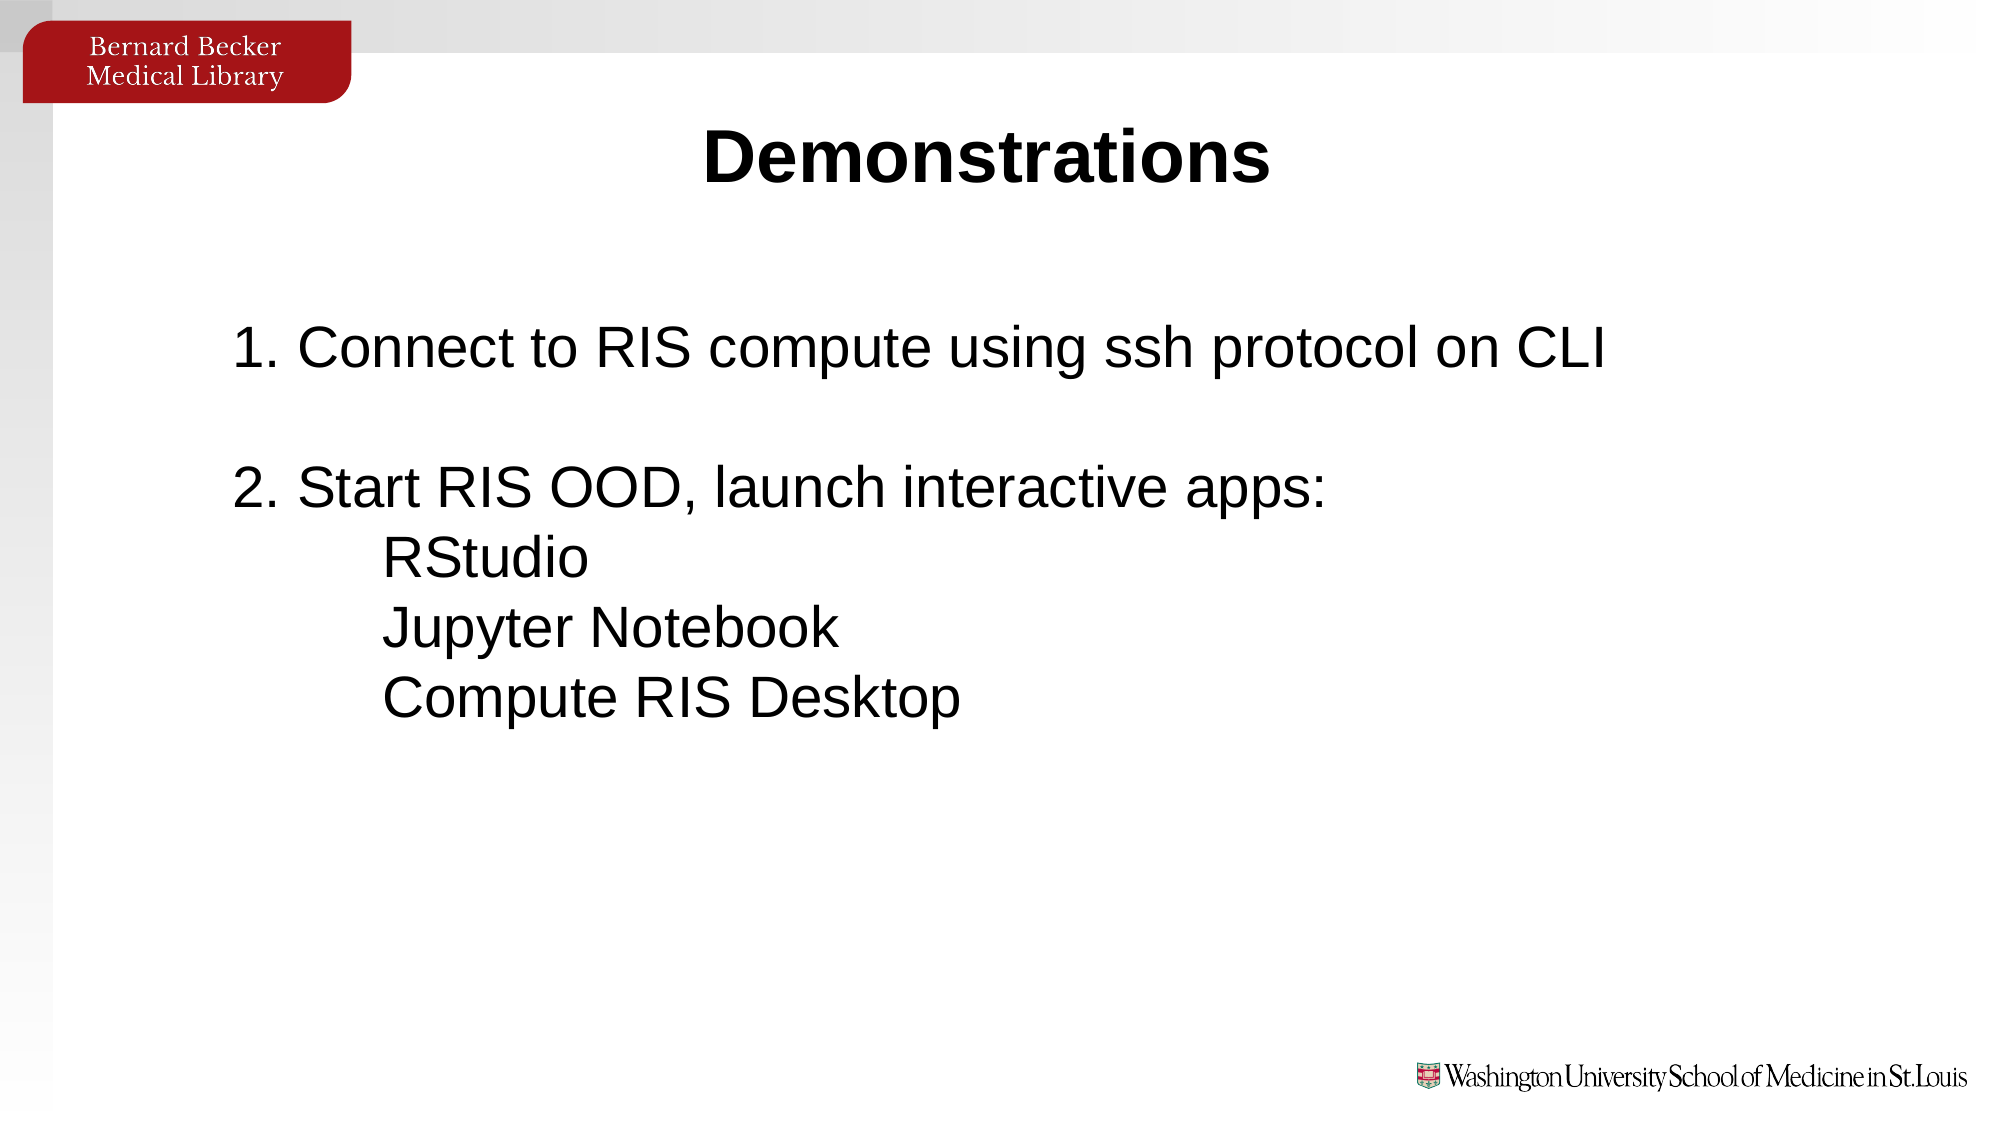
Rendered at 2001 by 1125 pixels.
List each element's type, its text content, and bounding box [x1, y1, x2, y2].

picture [1417, 1062, 1967, 1092]
picture [84, 29, 285, 95]
text_box Demonstrations [124, 49, 1852, 257]
text_box 1. Connect to RIS compute using ssh protocol on CLI 2. Start RIS OOD, launch interactive apps: RStudio Jupyter Notebook Compute RIS Desktop [232, 308, 1969, 1012]
